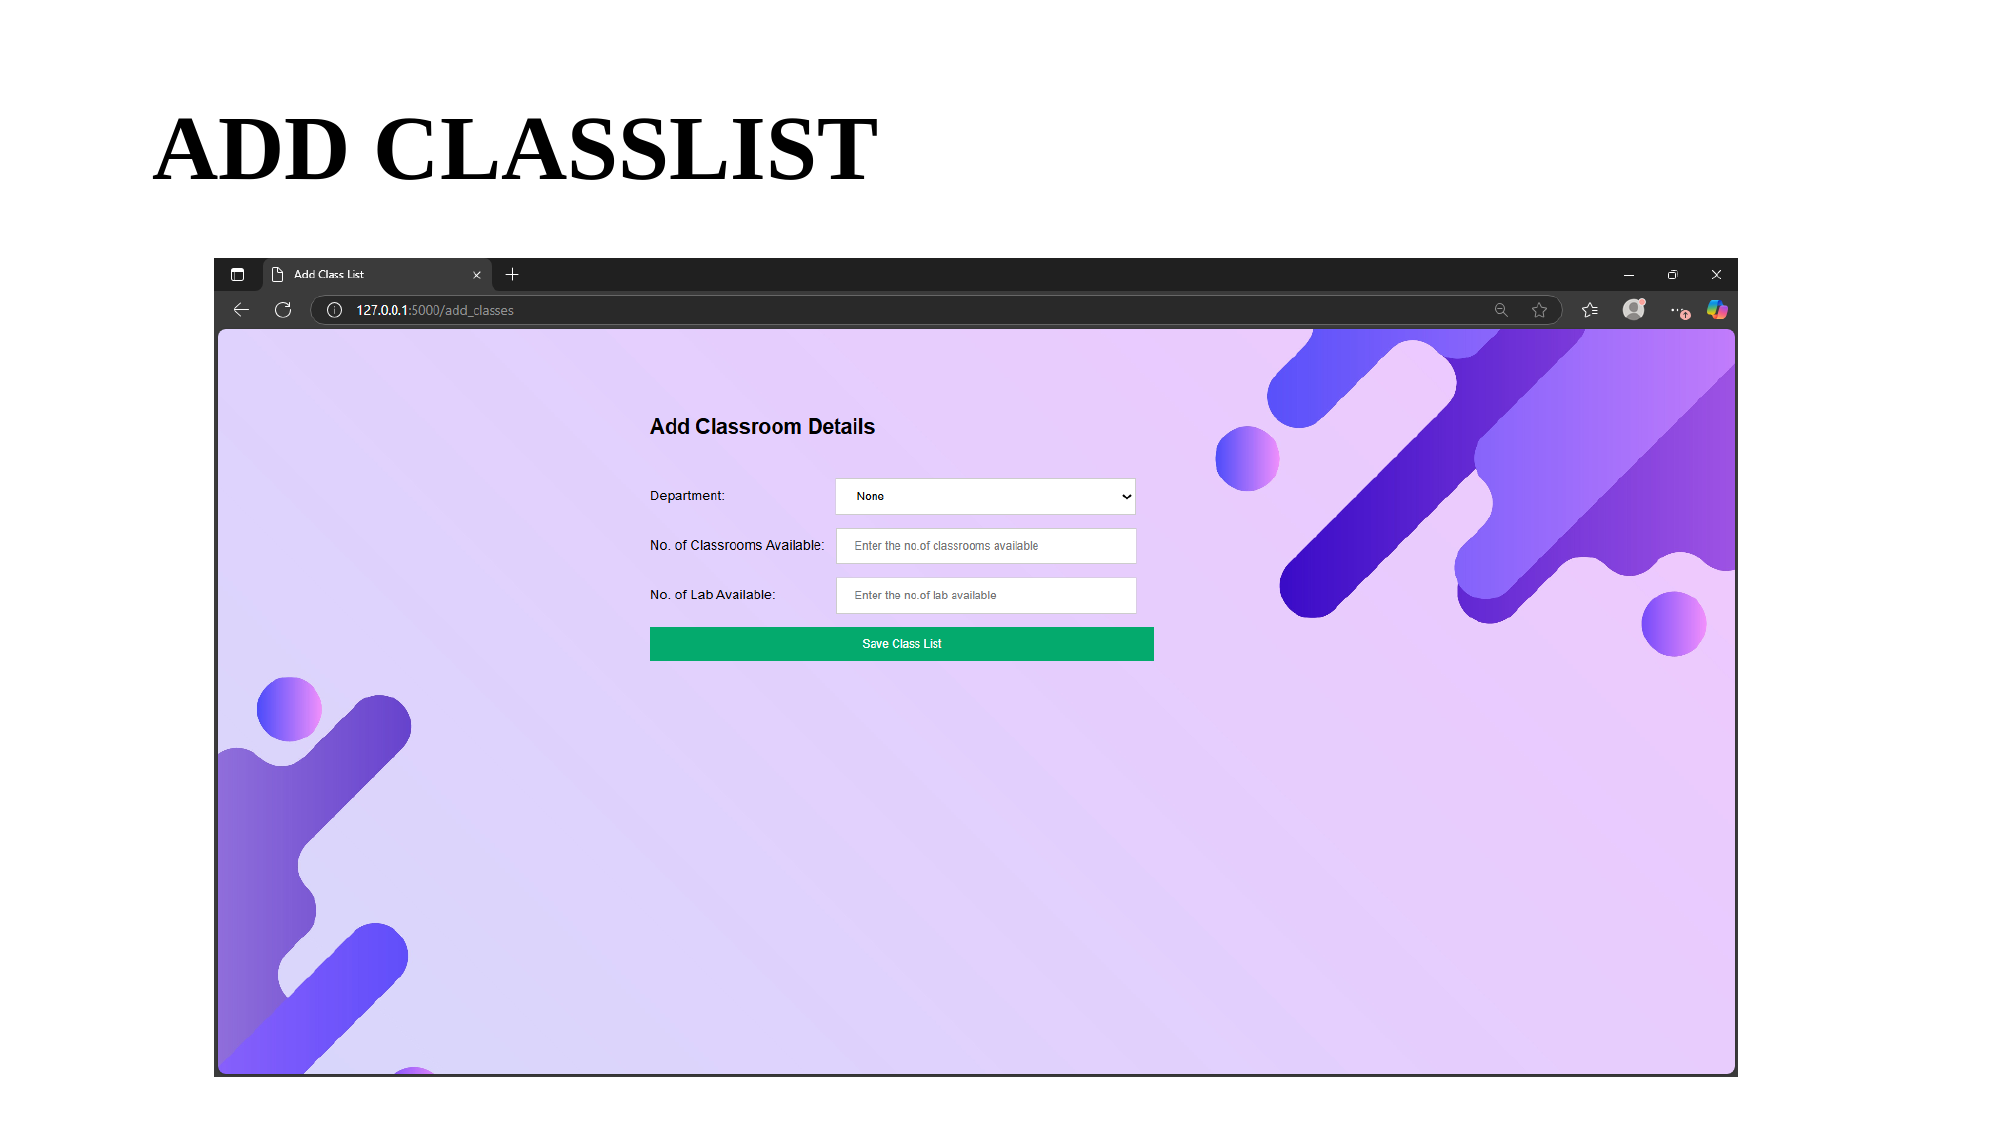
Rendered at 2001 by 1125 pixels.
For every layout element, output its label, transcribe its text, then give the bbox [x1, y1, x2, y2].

title ADD CLASSLIST [137, 59, 1863, 241]
picture [214, 258, 1738, 1077]
